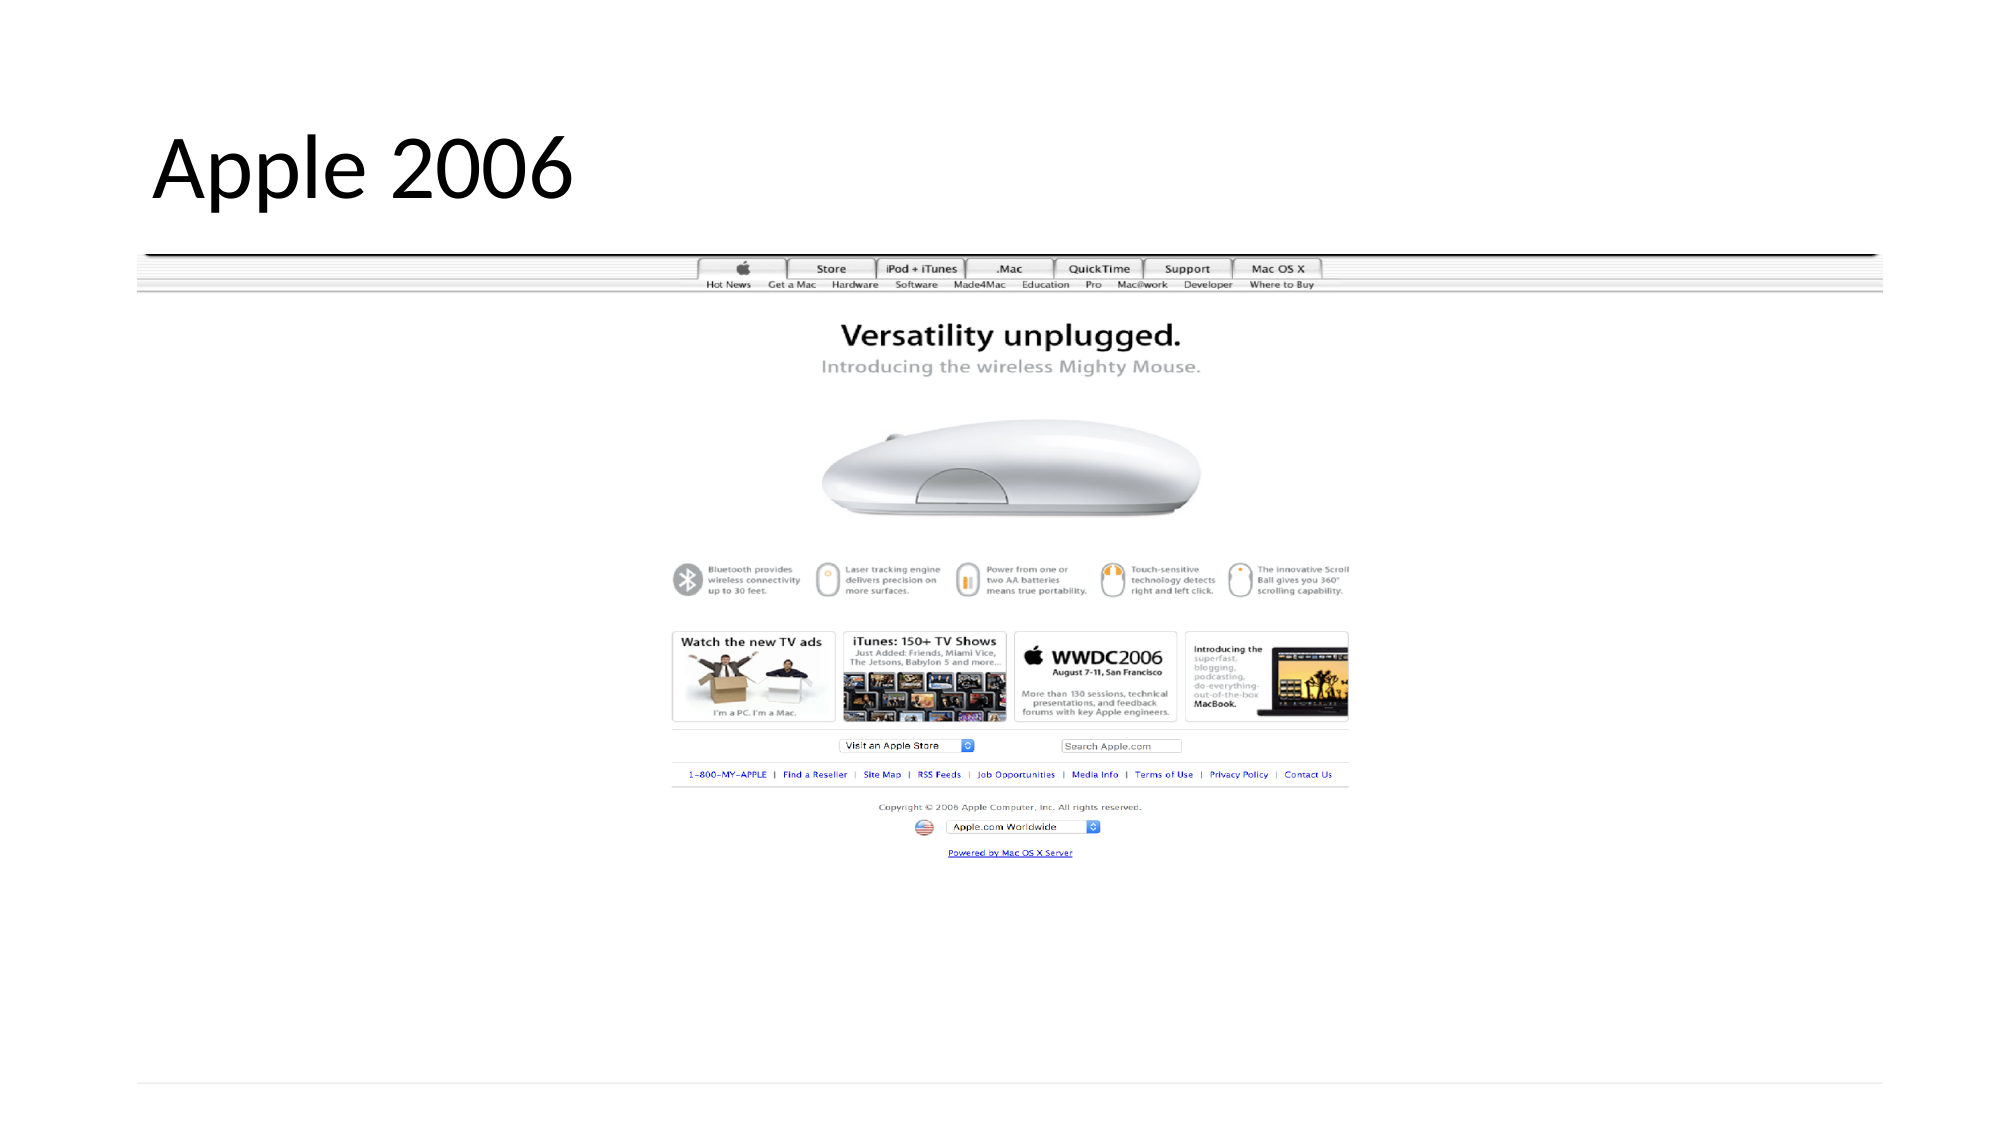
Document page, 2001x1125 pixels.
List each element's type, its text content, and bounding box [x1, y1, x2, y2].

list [137, 254, 1883, 1084]
title Apple 2006 [137, 59, 1863, 254]
